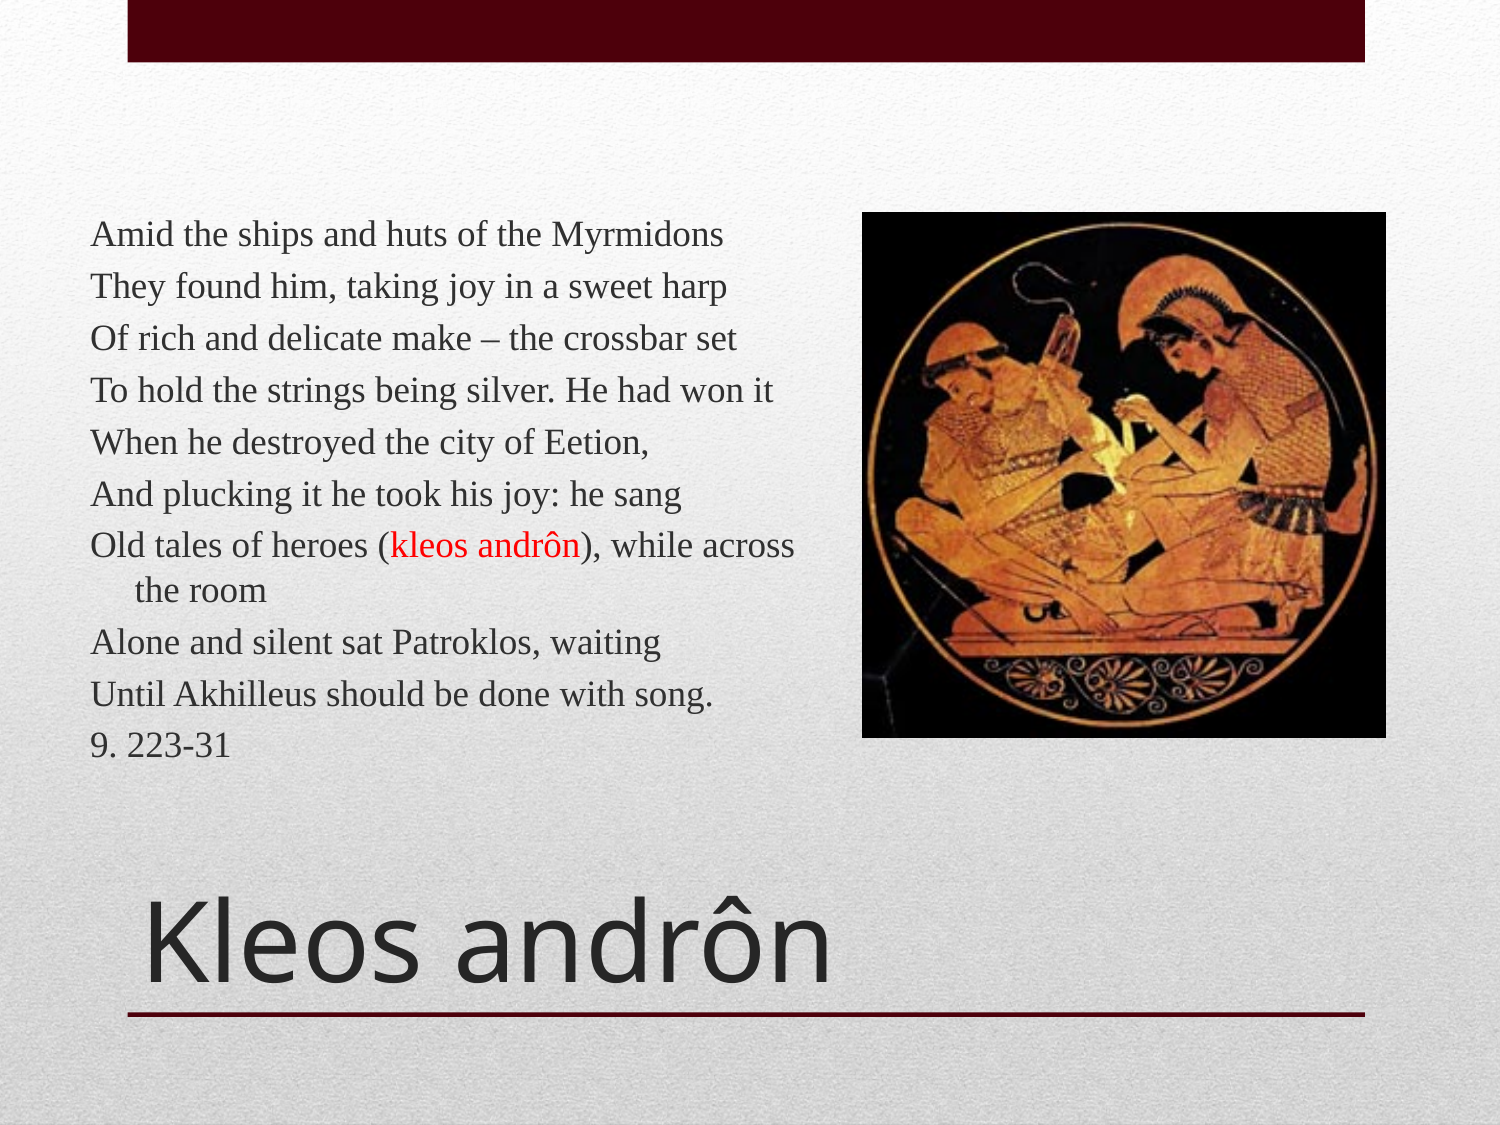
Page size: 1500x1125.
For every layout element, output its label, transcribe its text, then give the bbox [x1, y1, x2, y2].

list Amid the ships and huts of the Myrmidons They found him, taking joy in a sweet harp Of rich and delicate make – the crossbar set To hold the strings being silver. He had won it When he destroyed the city of Eetion, And plucking it he took his joy: he sang Old tales of heroes (kleos andrôn), while across the room Alone and silent sat Patroklos, waiting Until Akhilleus should be done with song. 9. 223-31 [75, 200, 825, 775]
picture [861, 211, 1387, 739]
title Kleos andrôn [125, 750, 1238, 1013]
